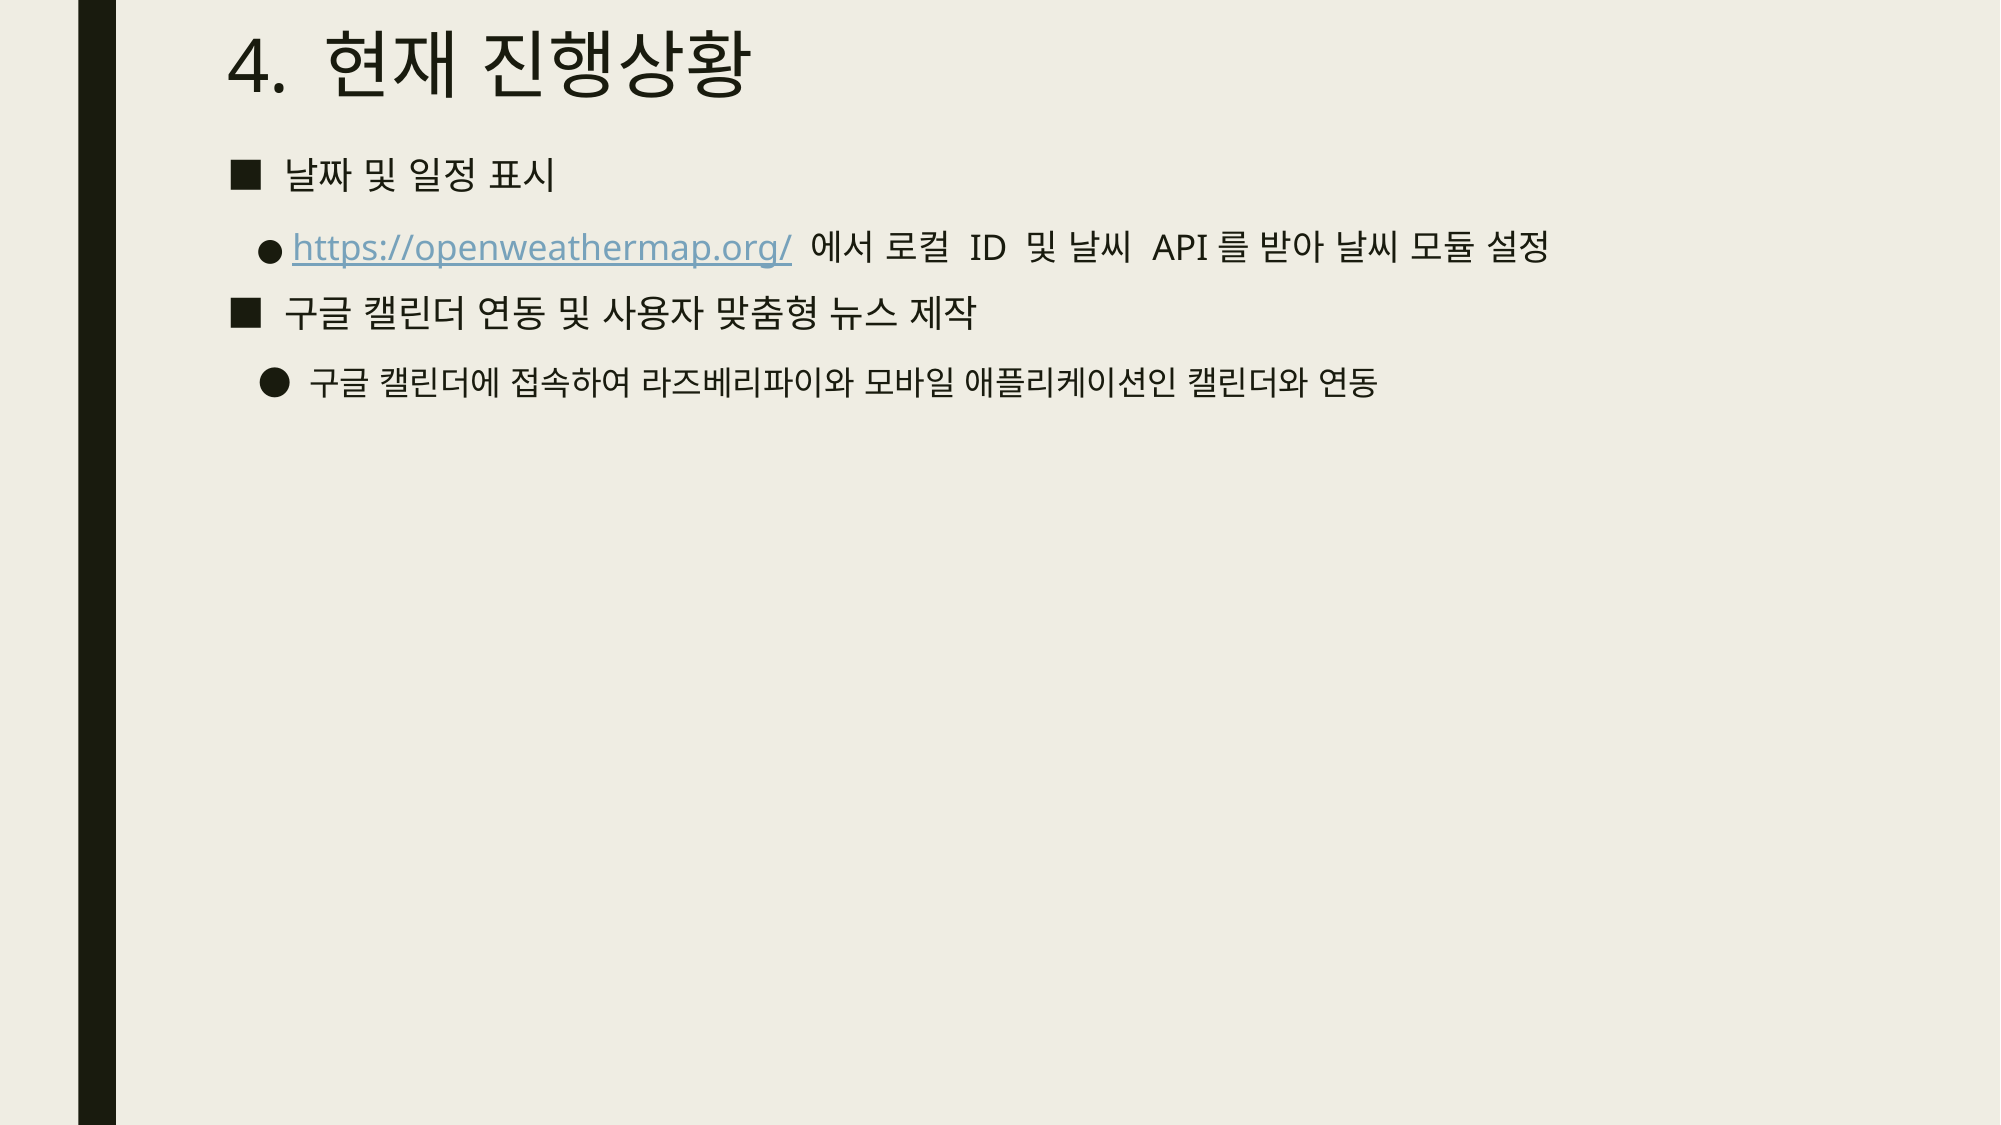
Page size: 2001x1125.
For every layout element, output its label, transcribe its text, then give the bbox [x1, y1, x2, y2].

list ■ 날짜 및 일정 표시 ● https://openweathermap.org/ 에서 로컬 ID 및 날씨 API를 받아 날씨 모듈 설정 ■ 구글 캘린더 연동 및 사용자 맞춤형 뉴스 제작 ● 구글 캘린더에 접속하여 라즈베리파이와 모바일 애플리케이션인 캘린더와 연동 [212, 148, 1964, 1104]
title 4. 현재 진행상황 [212, 21, 1788, 117]
